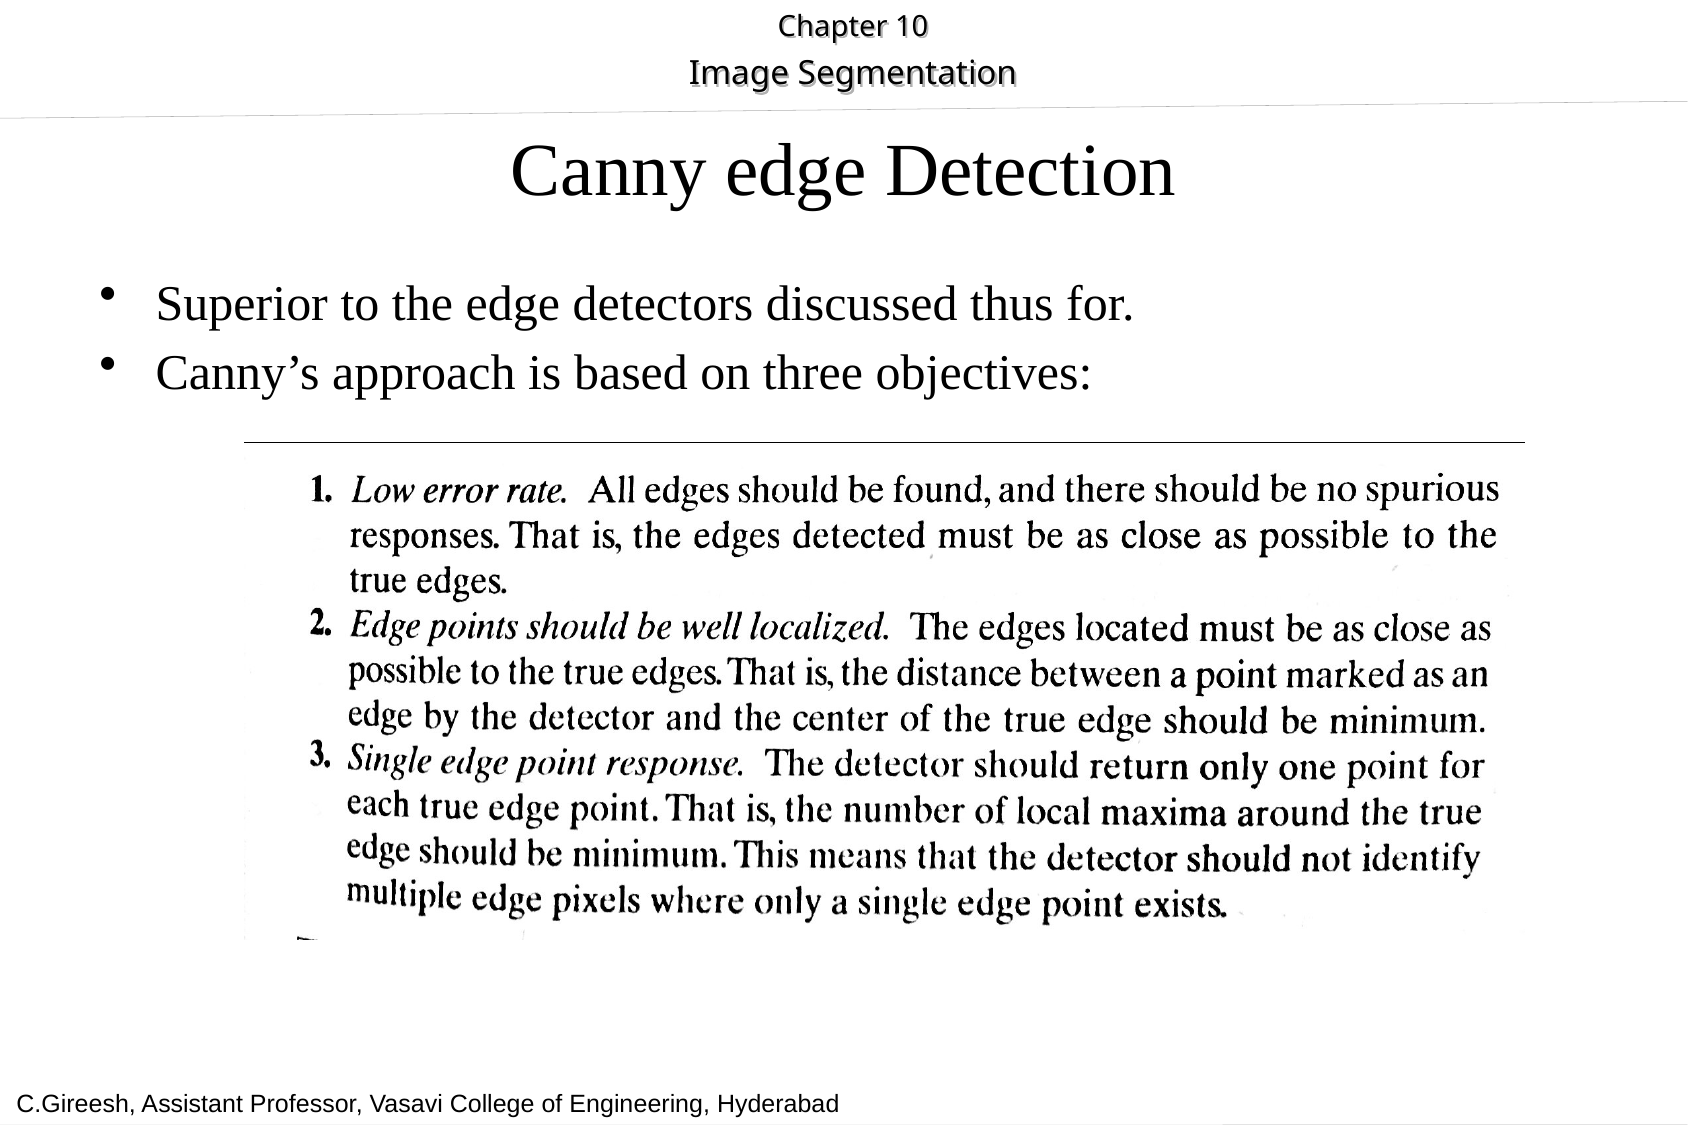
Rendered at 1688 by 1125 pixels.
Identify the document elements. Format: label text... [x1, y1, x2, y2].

title Canny edge Detection [84, 113, 1604, 233]
list Superior to the edge detectors discussed thus for. Canny’s approach is based on three objectives: [84, 262, 1604, 1005]
picture [244, 441, 1525, 940]
